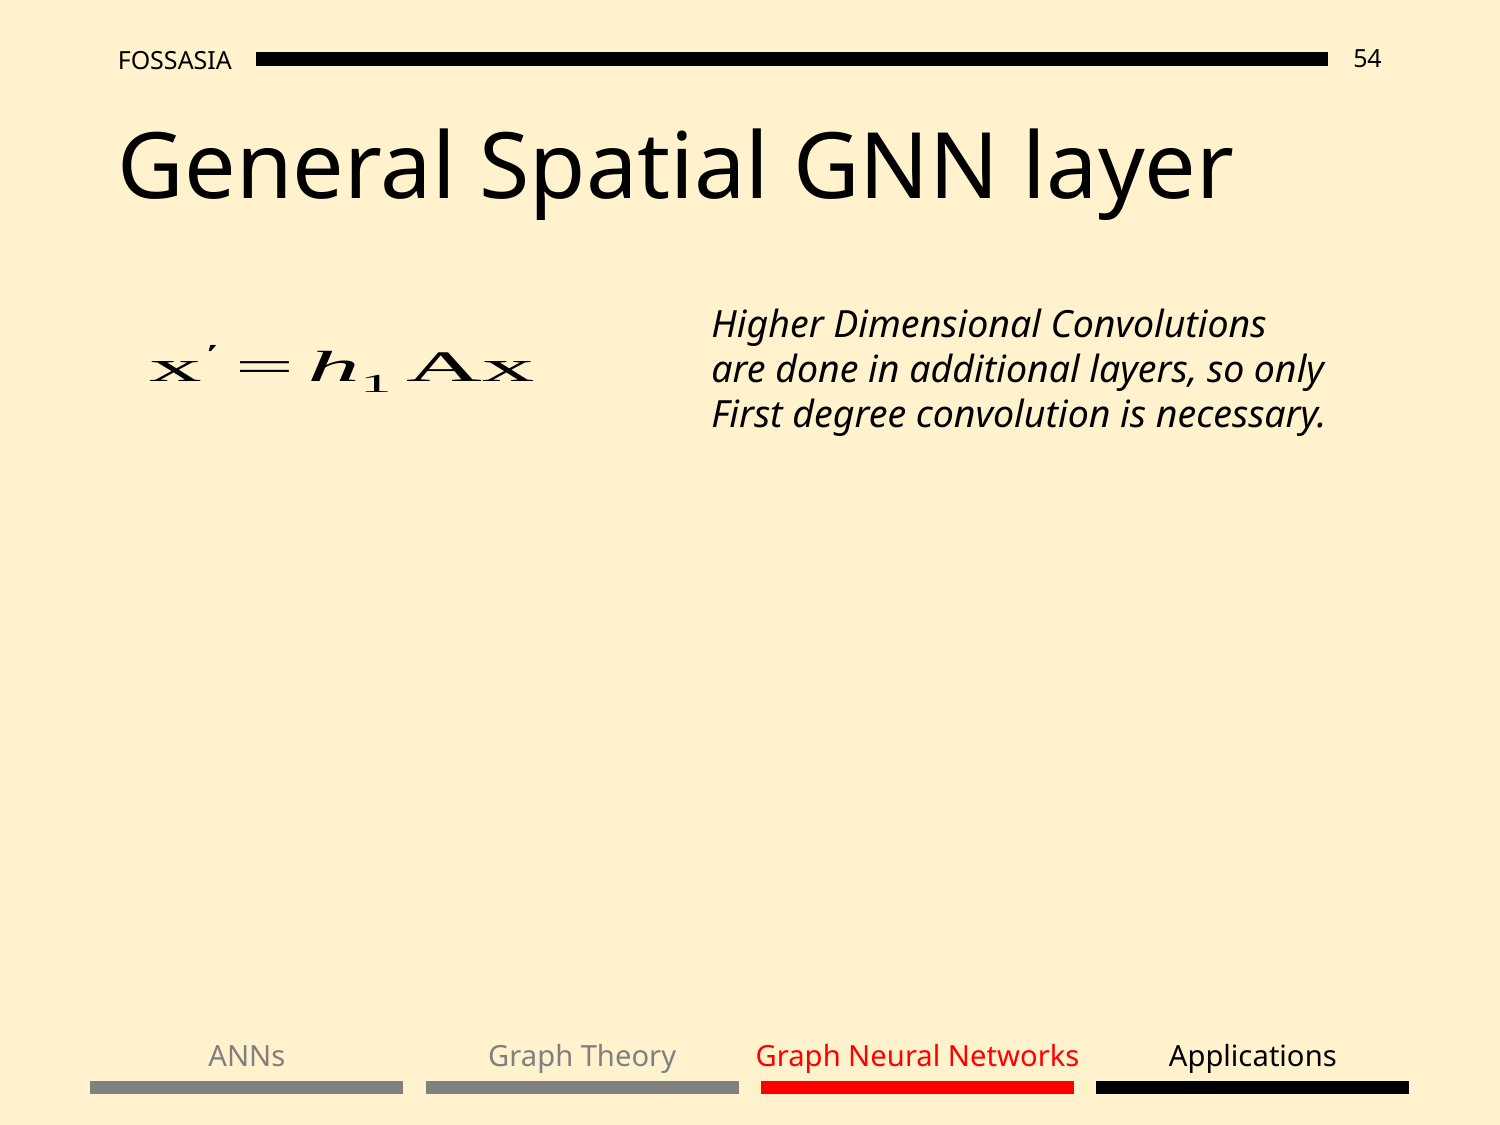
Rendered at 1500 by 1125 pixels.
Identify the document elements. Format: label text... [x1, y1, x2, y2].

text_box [90, 1029, 1410, 1088]
text_box Higher Dimensional Convolutions are done in additional layers, so only First degree convolution is necessary. [696, 292, 1343, 443]
title General Spatial GNN layer [103, 59, 1397, 278]
